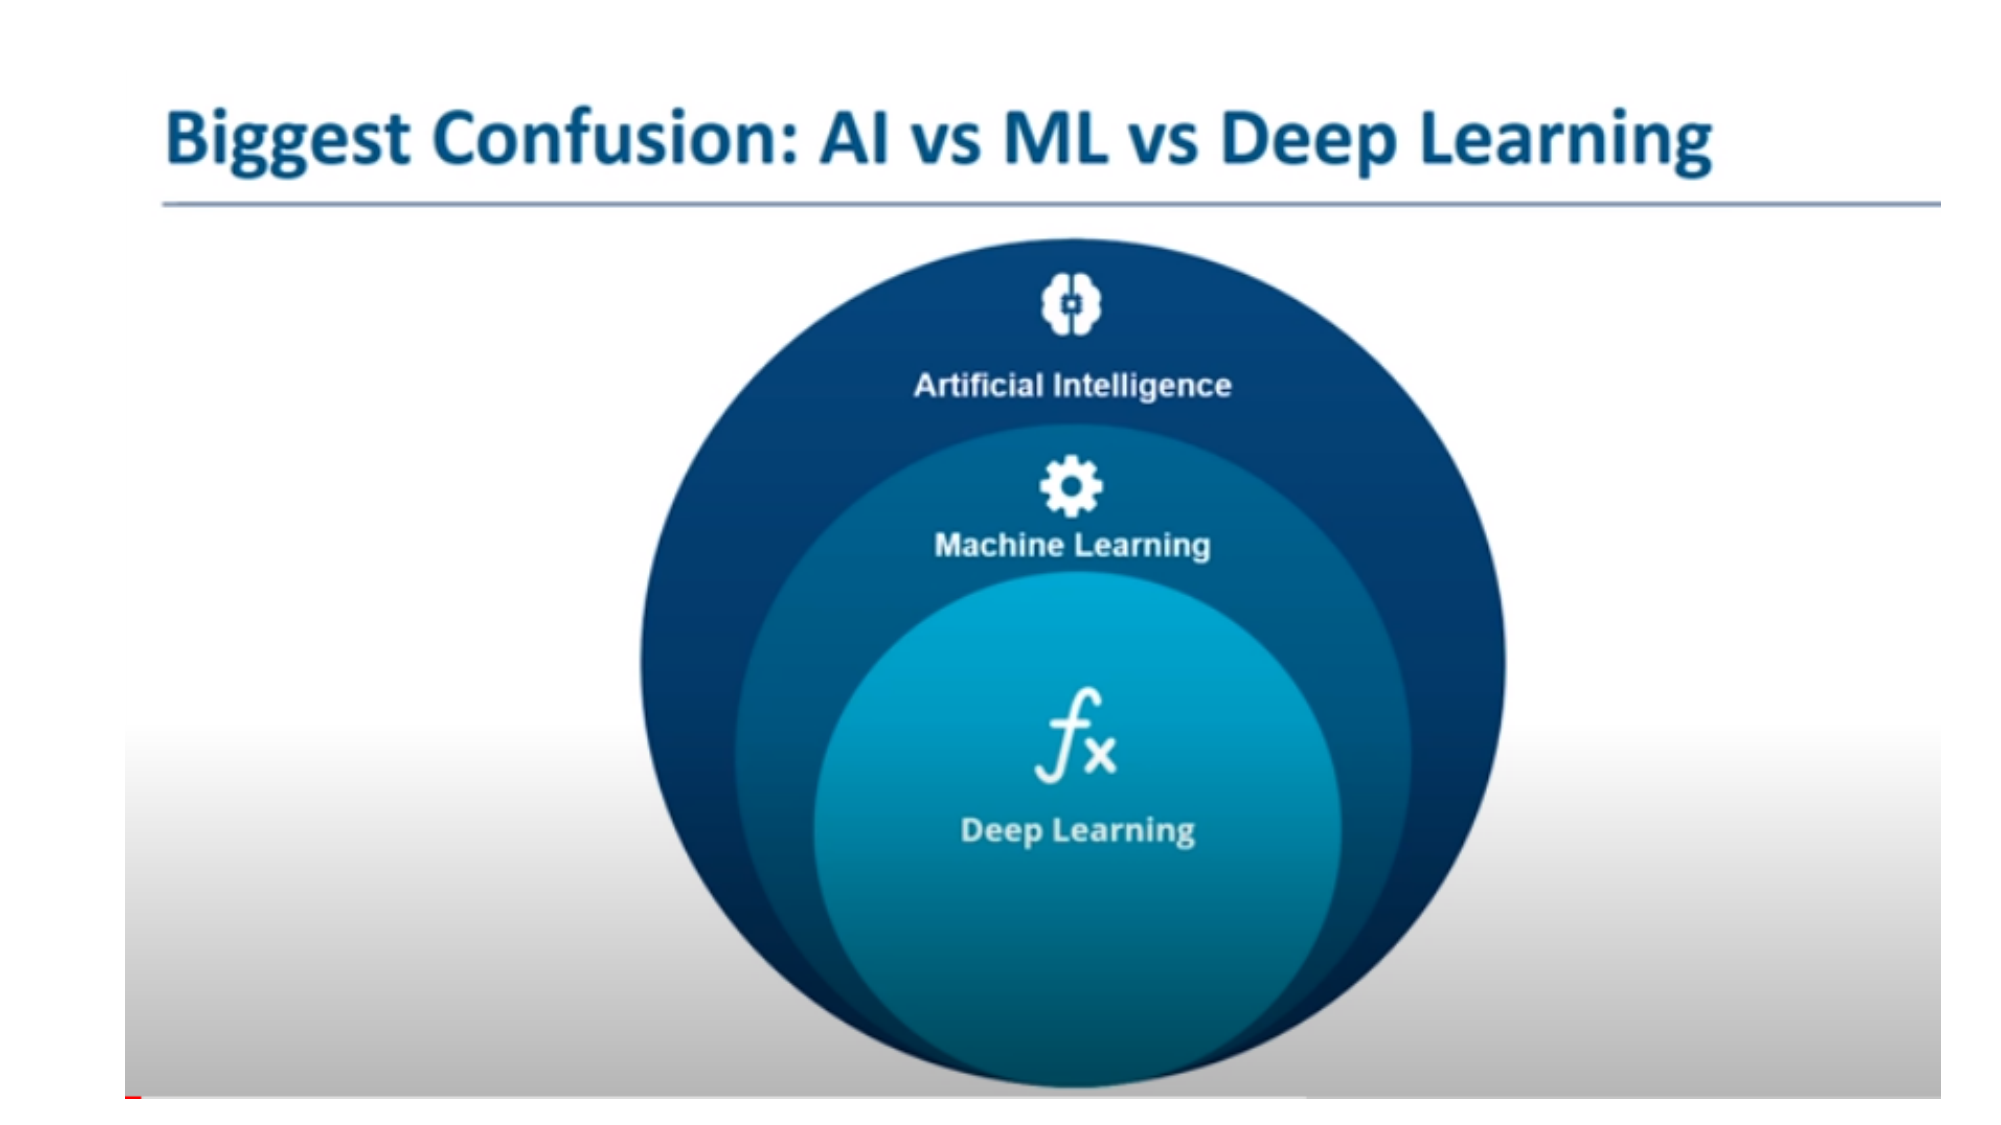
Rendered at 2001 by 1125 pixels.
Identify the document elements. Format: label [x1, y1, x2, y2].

list [124, 70, 1941, 1099]
